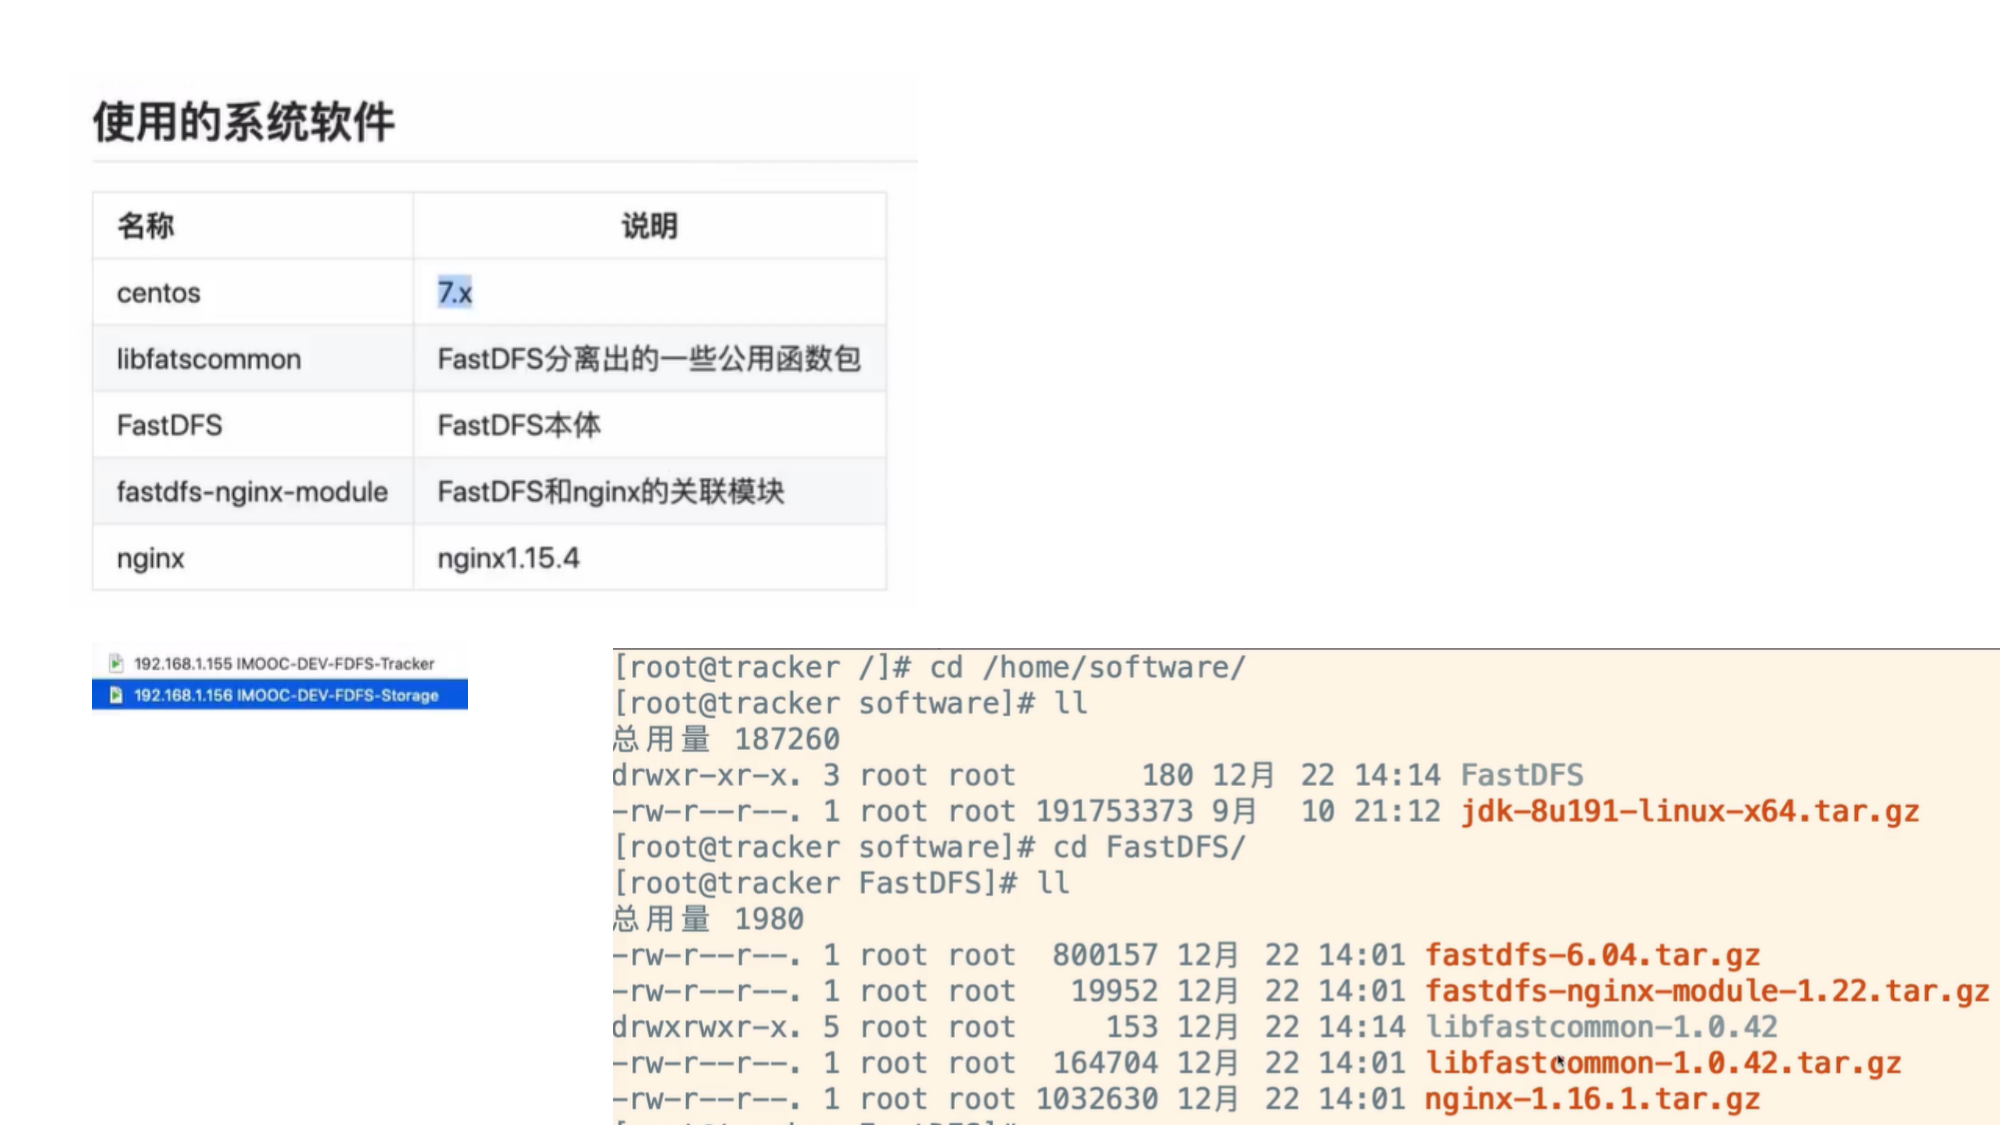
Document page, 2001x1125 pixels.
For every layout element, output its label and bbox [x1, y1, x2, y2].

picture [69, 73, 918, 608]
picture [613, 648, 2000, 1125]
picture [92, 642, 468, 716]
